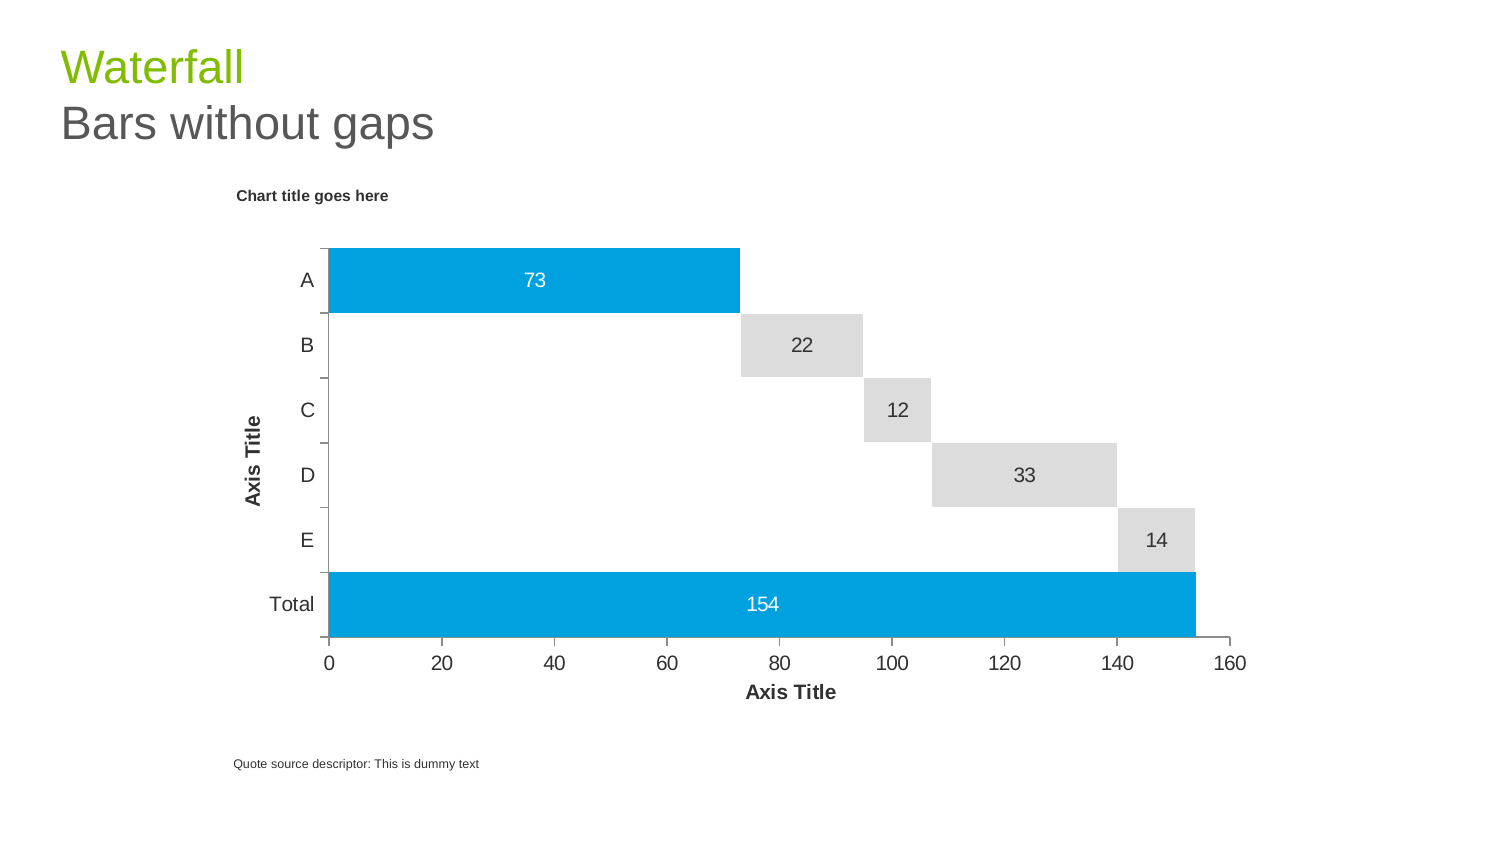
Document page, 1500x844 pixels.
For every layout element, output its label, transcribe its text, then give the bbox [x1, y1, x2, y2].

text_box Quote source descriptor: This is dummy text [233, 755, 1278, 782]
chart [234, 224, 1267, 732]
text_box Chart title goes here [236, 185, 389, 205]
title Waterfall Bars without gaps [60, 36, 1437, 95]
